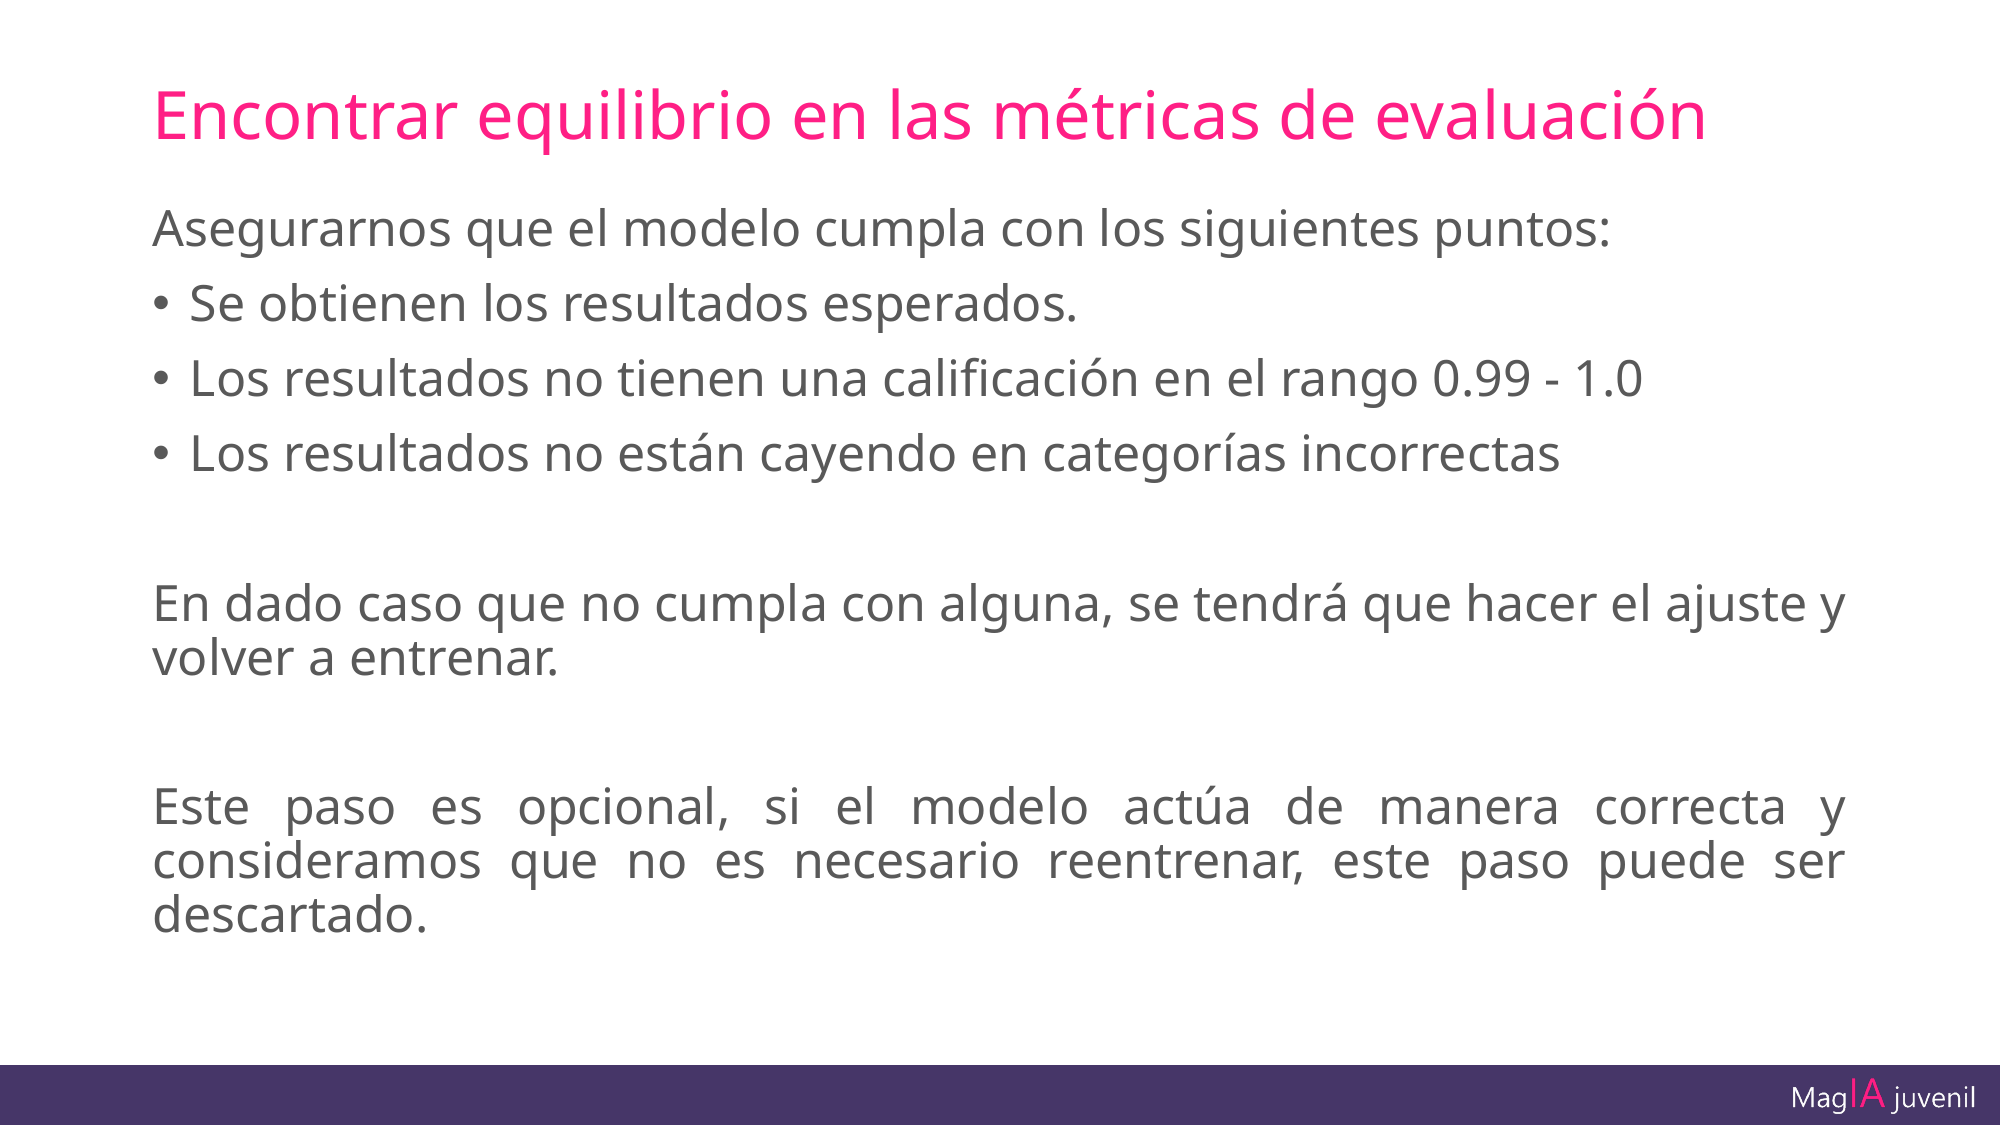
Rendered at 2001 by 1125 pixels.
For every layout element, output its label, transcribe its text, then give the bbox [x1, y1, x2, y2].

picture [1787, 1068, 1977, 1123]
list Asegurarnos que el modelo cumpla con los siguientes puntos: Se obtienen los resultados esperados. Los resultados no tienen una calificación en el rango 0.99 - 1.0 Los resultados no están cayendo en categorías incorrectas En dado caso que no cumpla con alguna, se tendrá que hacer el ajuste y volver a entrenar. Este paso es opcional, si el modelo actúa de manera correcta y consideramos que no es necesario reentrenar, este paso puede ser descartado. [137, 196, 1863, 961]
title Encontrar equilibrio en las métricas de evaluación [137, 59, 1863, 177]
